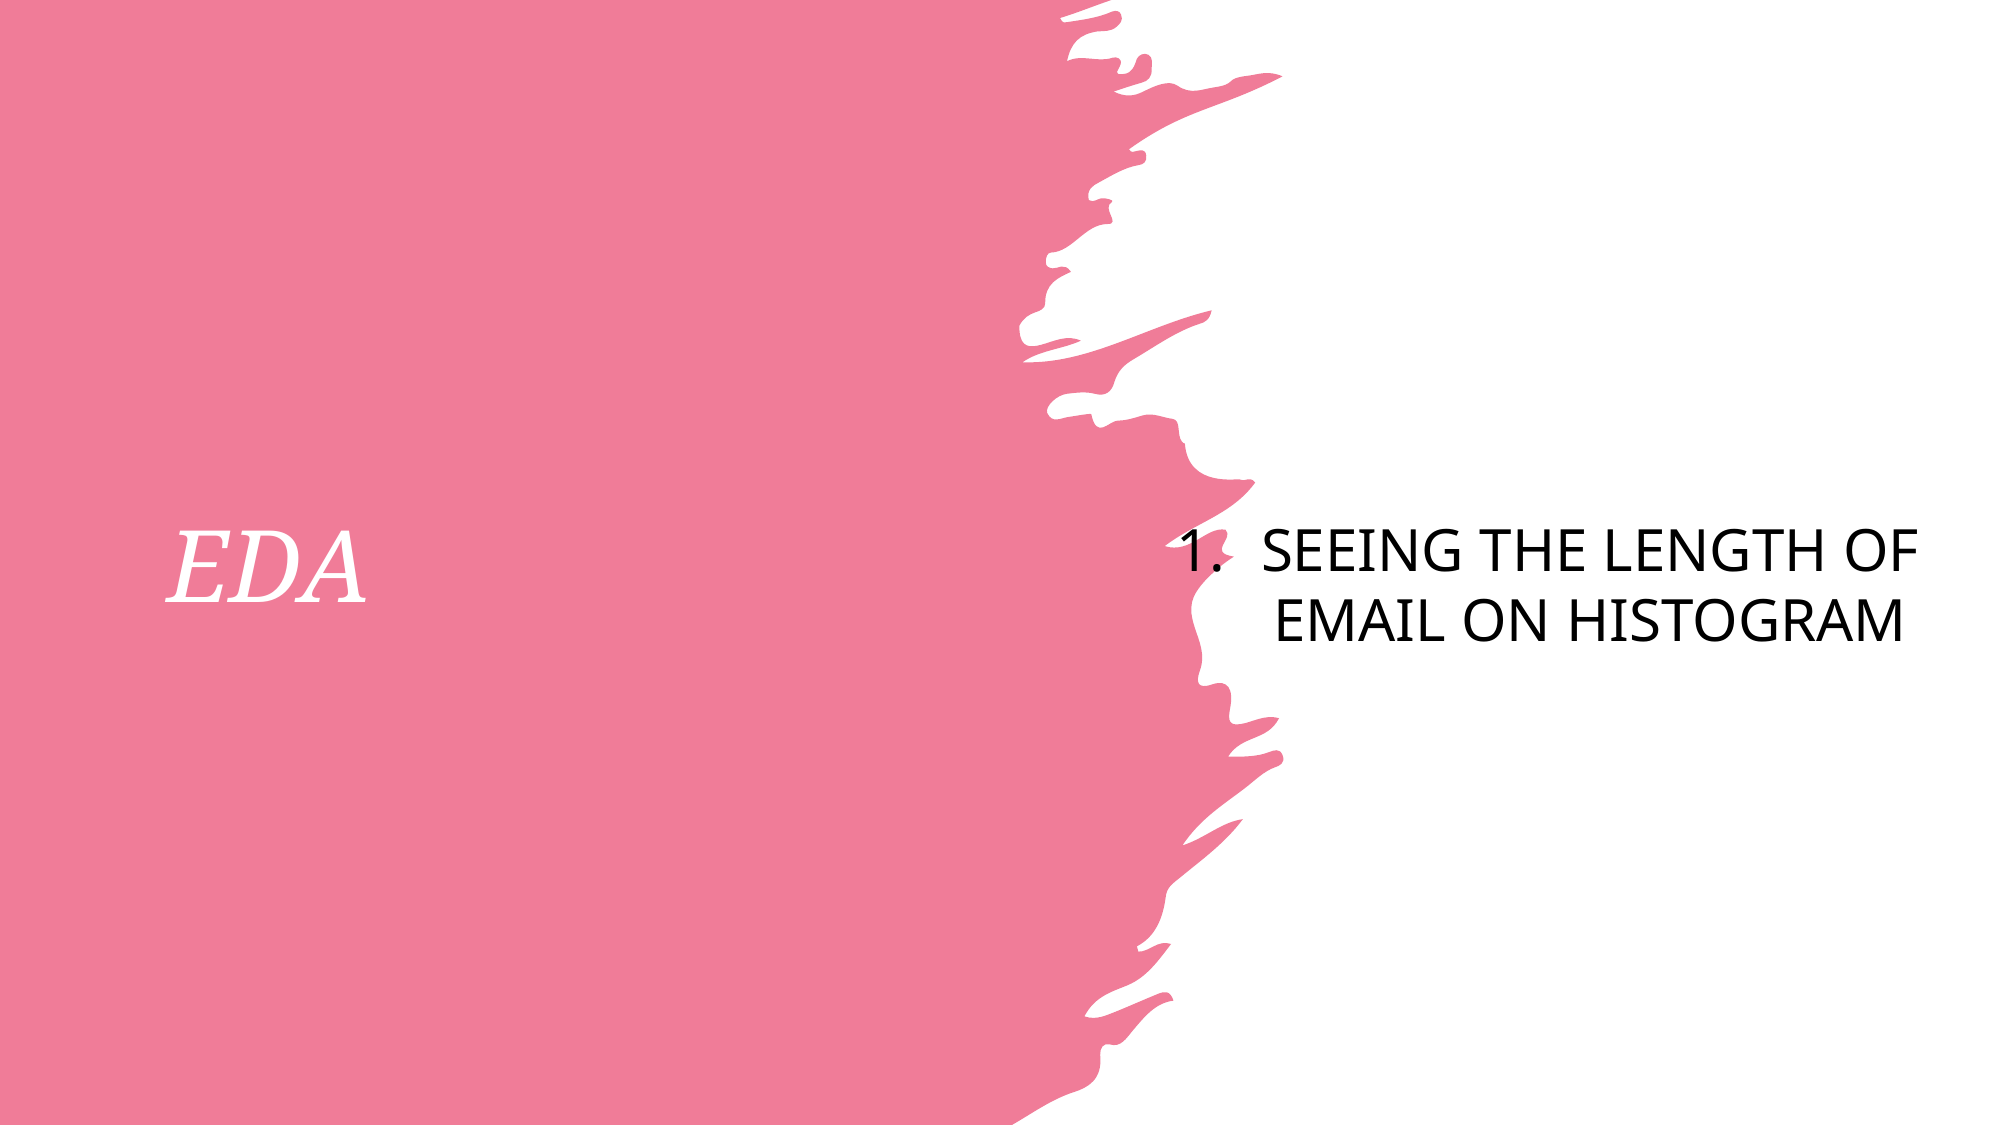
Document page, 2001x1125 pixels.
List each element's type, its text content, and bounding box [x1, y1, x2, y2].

title EDA [153, 274, 1071, 851]
subtitle Seeing the length of email on histogram [1154, 116, 1943, 1050]
